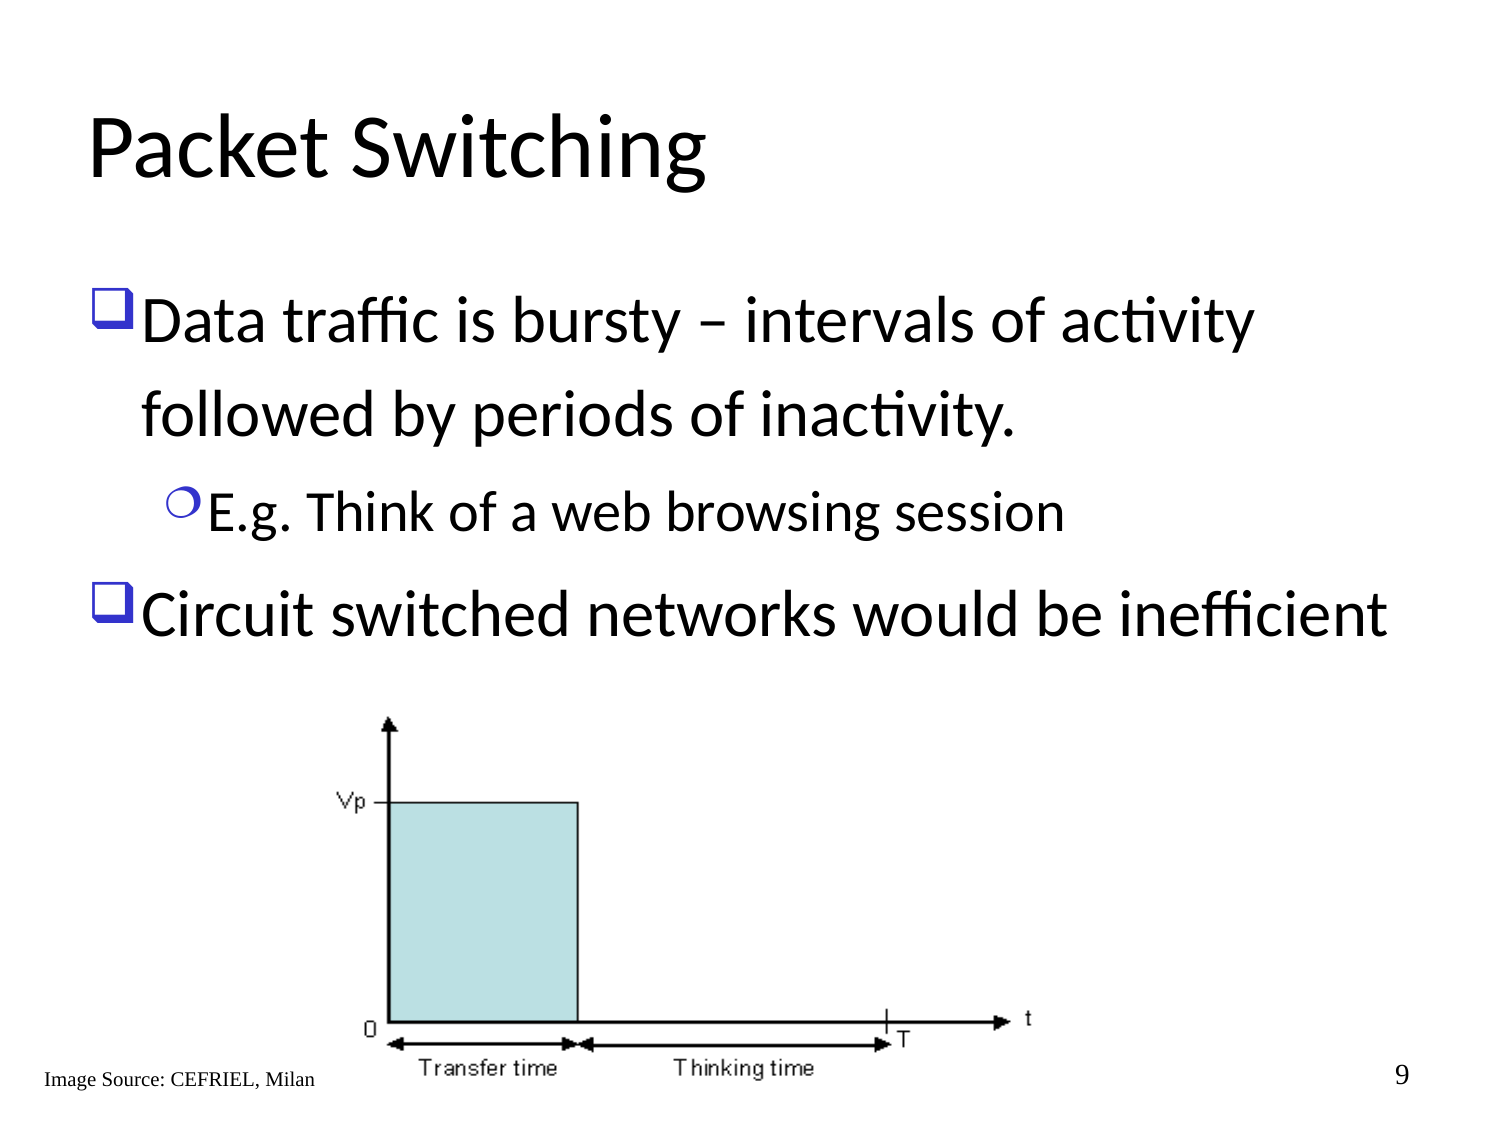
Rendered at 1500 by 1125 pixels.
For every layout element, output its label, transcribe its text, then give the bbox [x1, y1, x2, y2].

picture [326, 687, 1064, 1102]
slide_number 9 [1074, 1042, 1425, 1103]
text_box Image Source: CEFRIEL, Milan [29, 1062, 321, 1101]
list Data traffic is bursty – intervals of activity followed by periods of inactivity. E.g. Think of a web browsing session Circuit switched networks would be inefficient [87, 262, 1418, 680]
title Packet Switching [87, 31, 1363, 232]
